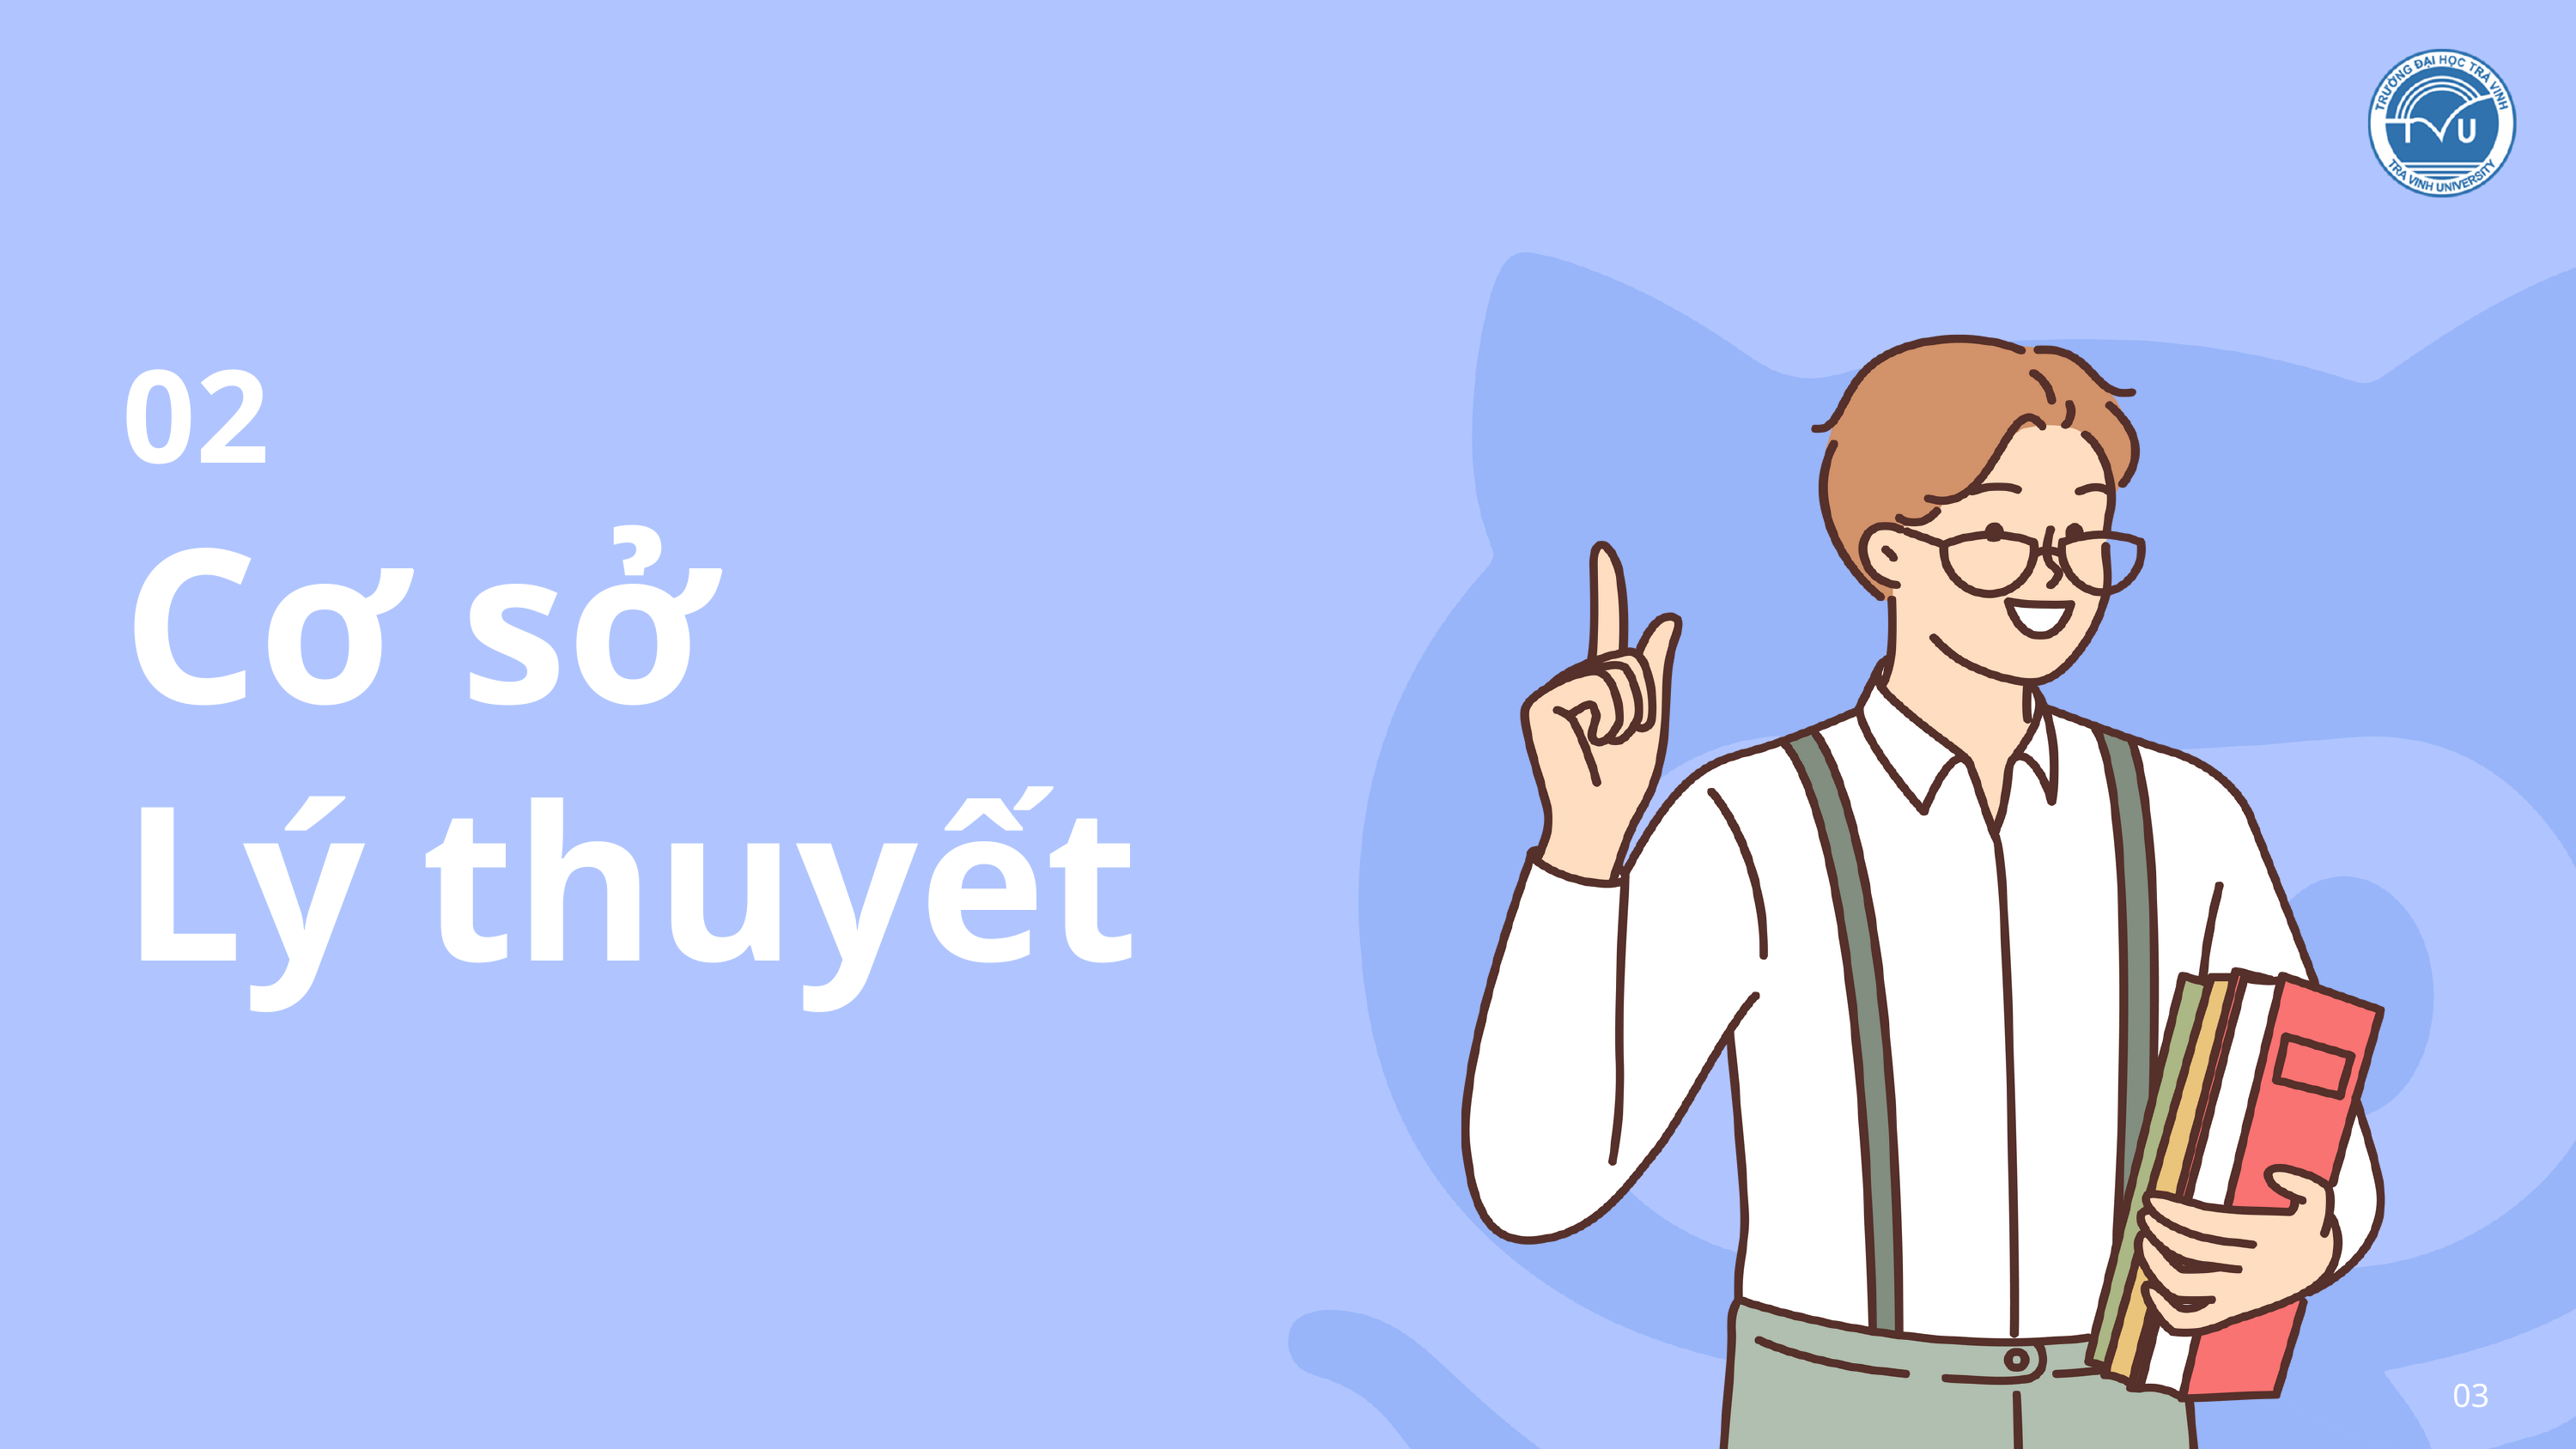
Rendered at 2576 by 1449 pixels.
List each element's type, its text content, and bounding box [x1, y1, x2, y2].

picture [2360, 43, 2521, 203]
picture [1287, 252, 2576, 1449]
text_box 02 Cơ sở Lý thuyết [122, 334, 1282, 1004]
